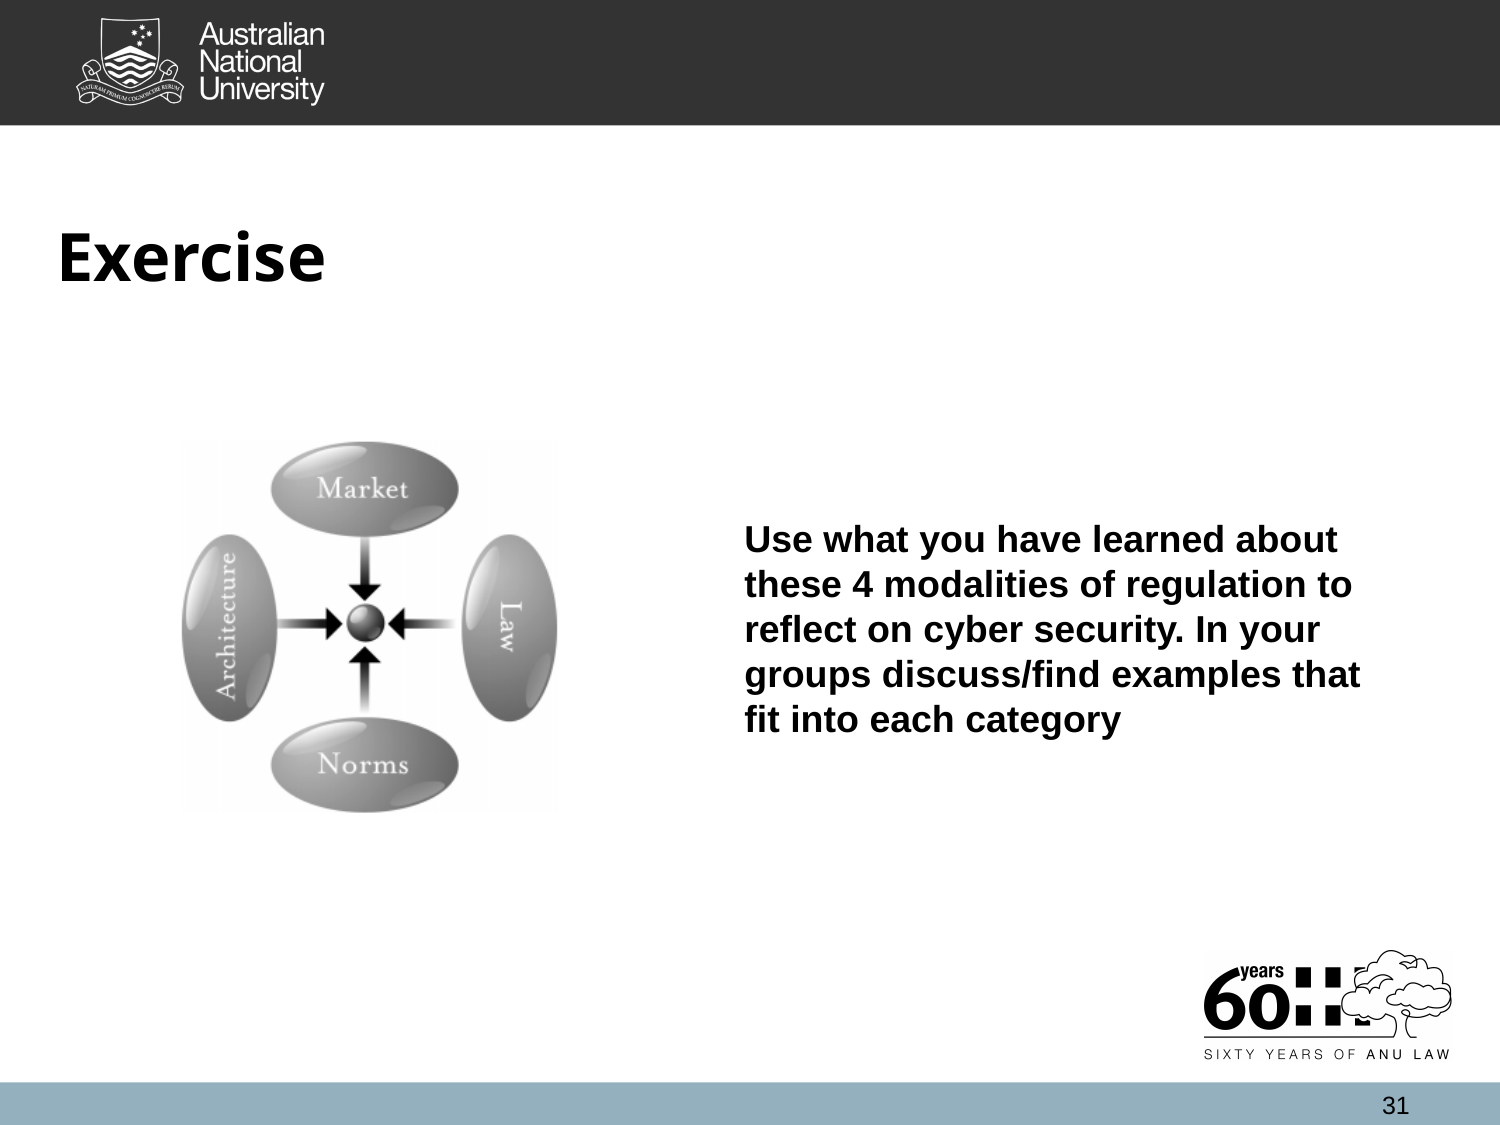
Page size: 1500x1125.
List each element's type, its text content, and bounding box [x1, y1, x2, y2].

title Exercise [41, 160, 1400, 349]
picture [88, 397, 650, 862]
slide_number 31 [1328, 1082, 1425, 1118]
picture [1204, 950, 1453, 1062]
picture [76, 18, 325, 106]
text_box Use what you have learned about these 4 modalities of regulation to reflect on cyber security. In your groups discuss/find examples that fit into each category [729, 507, 1400, 748]
